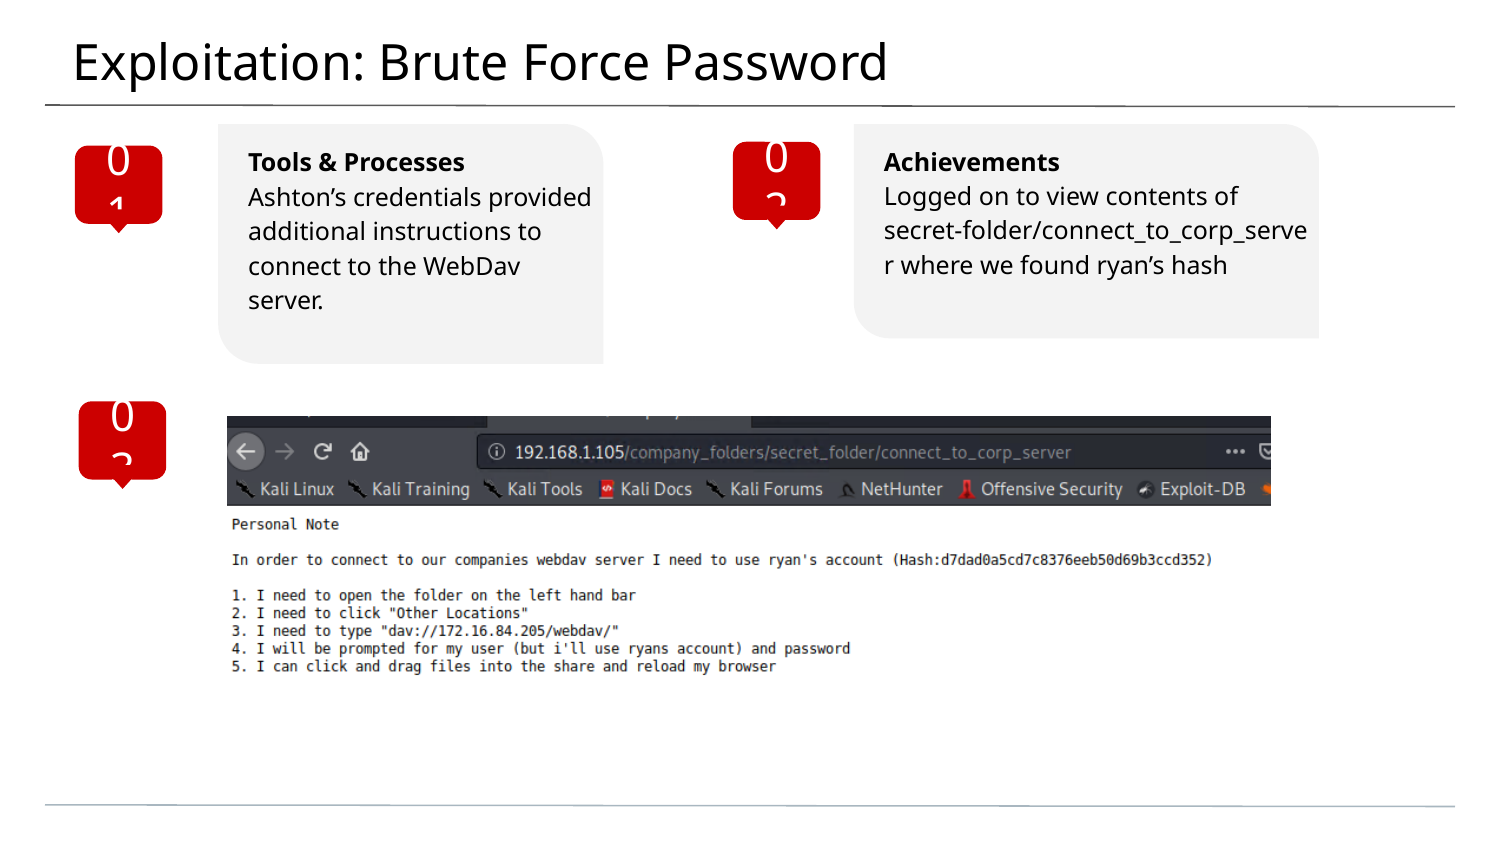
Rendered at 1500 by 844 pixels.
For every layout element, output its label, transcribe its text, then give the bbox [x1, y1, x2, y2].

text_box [74, 145, 163, 234]
picture [226, 416, 1271, 720]
title Exploitation: Brute Force Password [0, 0, 1500, 88]
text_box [732, 141, 821, 230]
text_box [78, 401, 167, 490]
text_box Tools & Processes Ashton’s credentials provided additional instructions to connect to the WebDav server. [218, 112, 623, 370]
text_box Achievements Logged on to view contents of secret-folder/connect_to_corp_server where we found ryan’s hash [853, 111, 1344, 364]
